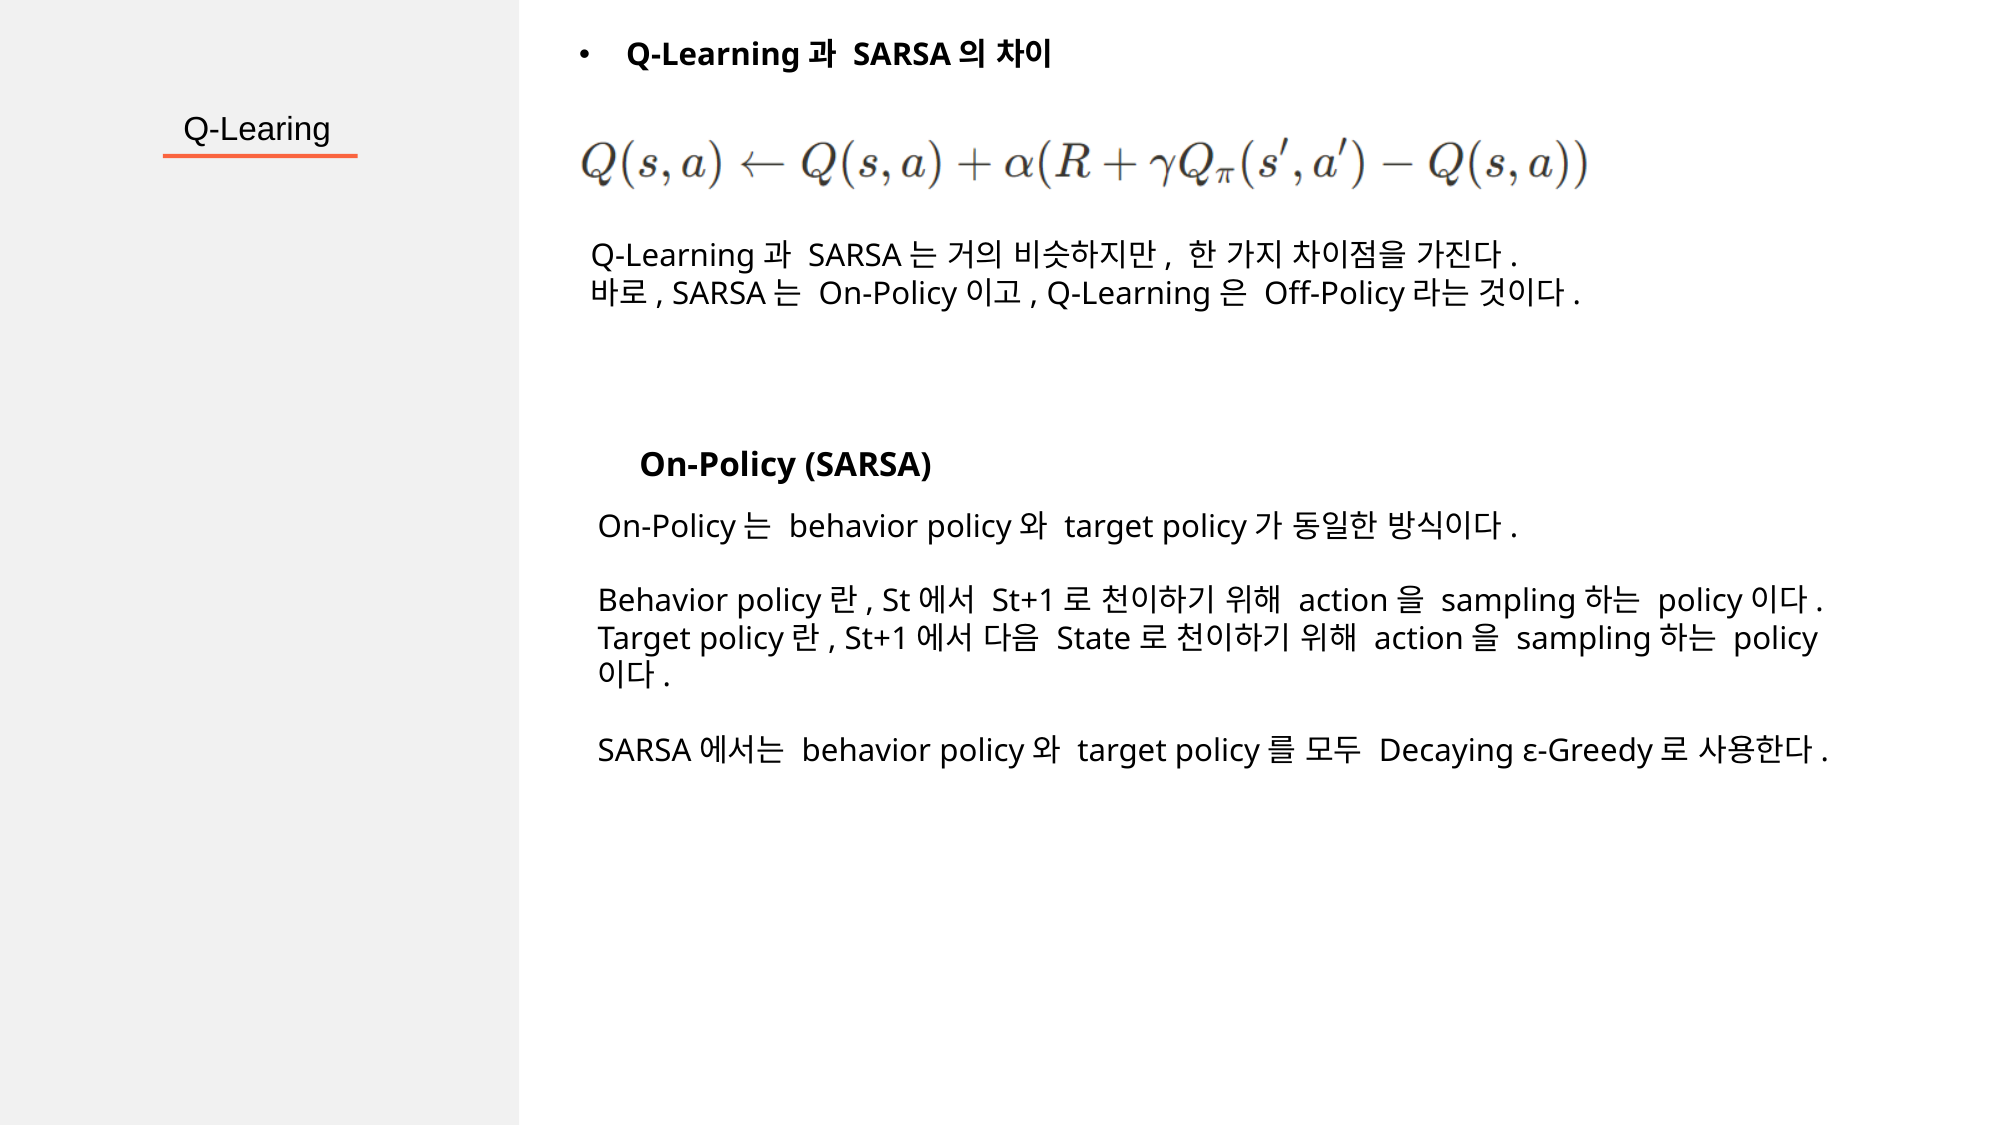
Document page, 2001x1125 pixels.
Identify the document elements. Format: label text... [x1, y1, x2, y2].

text_box [0, 0, 520, 1125]
picture [553, 99, 1604, 213]
text_box Q-Learing [168, 99, 351, 155]
text_box Q-Learning과 SARSA의 차이 [564, 27, 1484, 80]
text_box On-Policy는 behavior policy와 target policy가 동일한 방식이다. Behavior policy란, St에서 St+1로 천이하기 위해 action을 sampling하는 policy이다. Target policy란, St+1에서 다음 State로 천이하기 위해 action을 sampling하는 policy이다. SARSA에서는 behavior policy와 target policy를 모두 Decaying ε-Greedy로 사용한다. [582, 498, 1867, 851]
text_box On-Policy (SARSA) [582, 435, 1477, 491]
text_box Q-Learning과 SARSA는 거의 비슷하지만, 한 가지 차이점을 가진다. 바로, SARSA는 On-Policy이고, Q-Learning은 Off-Policy라는 것이다. [575, 227, 1740, 319]
